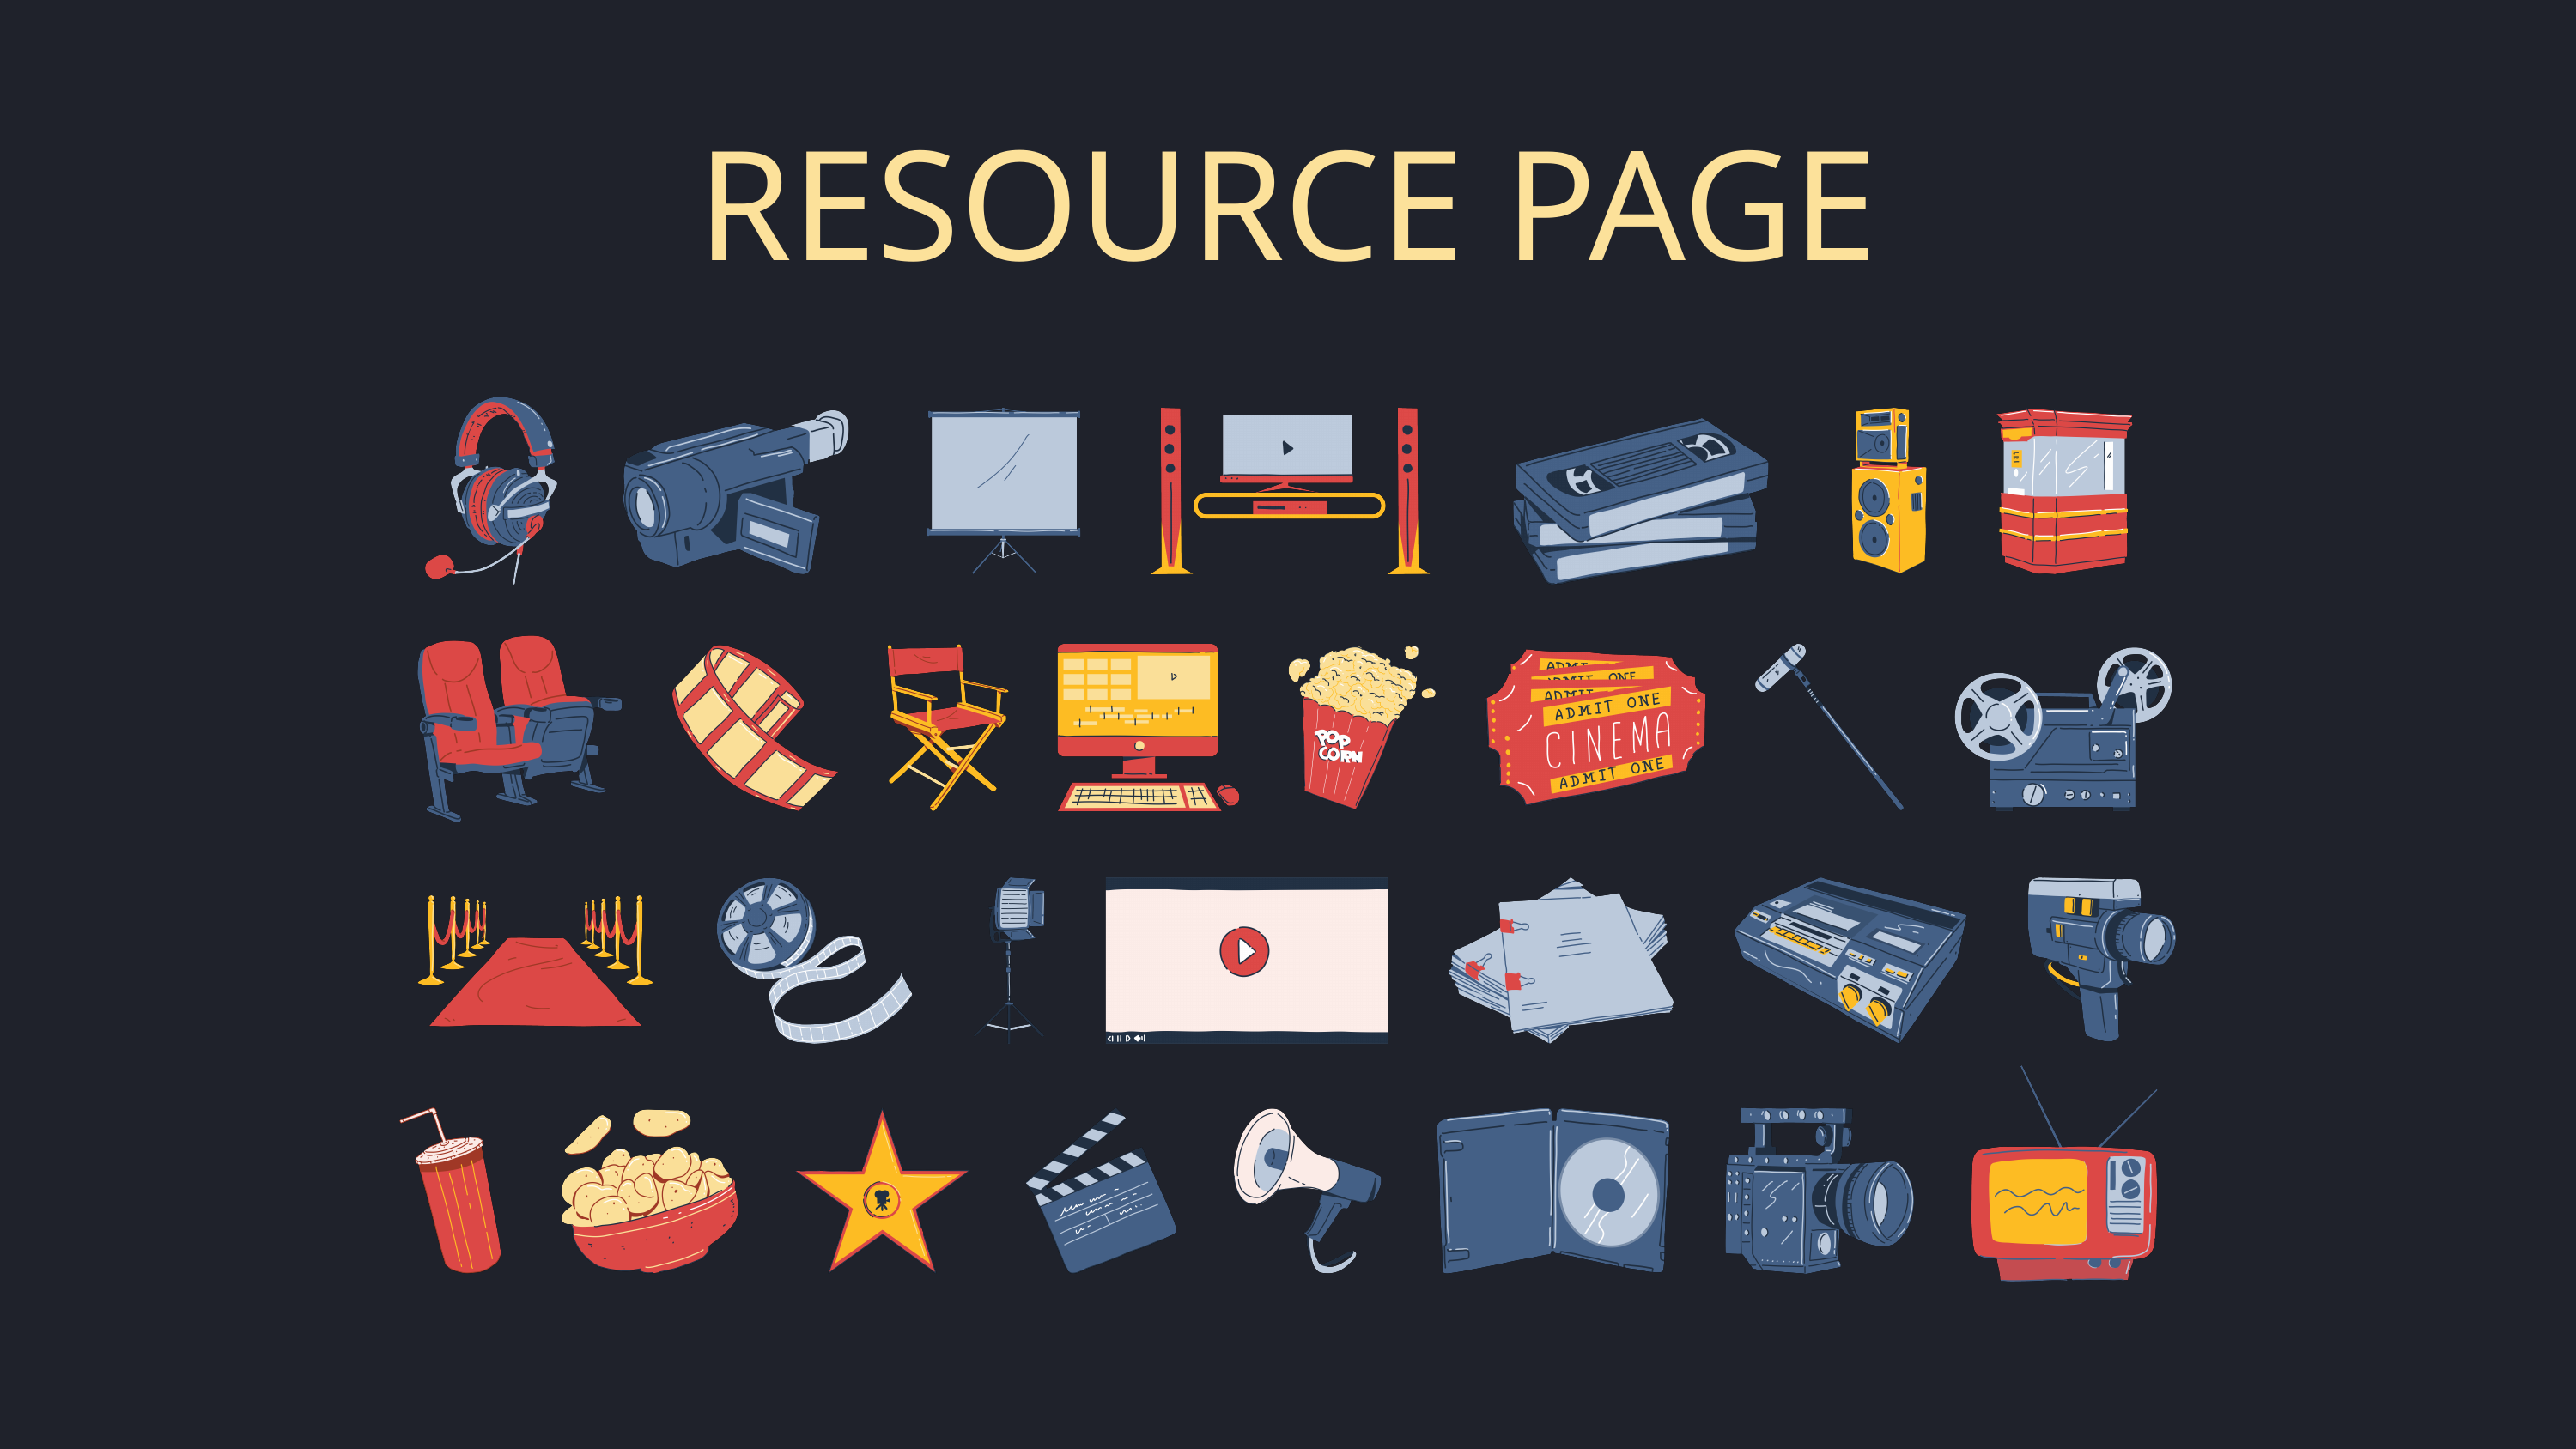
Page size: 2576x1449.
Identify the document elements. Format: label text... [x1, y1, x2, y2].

text_box [423, 397, 558, 585]
text_box [399, 1107, 502, 1274]
text_box [1449, 877, 1674, 1044]
text_box [1725, 1107, 1916, 1274]
text_box [1105, 877, 1388, 1044]
text_box [417, 632, 623, 823]
text_box [927, 408, 1081, 574]
text_box [557, 1107, 739, 1274]
text_box [1233, 1107, 1382, 1274]
text_box [1996, 408, 2133, 574]
text_box [1437, 1107, 1670, 1274]
text_box [1754, 644, 1905, 811]
text_box [1057, 644, 1240, 811]
text_box [671, 644, 839, 811]
text_box [1953, 644, 2175, 811]
text_box [1025, 1107, 1178, 1274]
text_box [887, 644, 1009, 811]
text_box [417, 895, 653, 1027]
text_box [1485, 649, 1706, 806]
text_box [1735, 877, 1967, 1044]
text_box [795, 1107, 970, 1274]
text_box [1288, 645, 1437, 810]
text_box [974, 877, 1045, 1044]
text_box [1513, 418, 1769, 585]
text_box [1150, 408, 1431, 574]
text_box [622, 408, 849, 574]
text_box [714, 877, 913, 1044]
text_box [2027, 877, 2177, 1044]
text_box [1971, 1065, 2158, 1282]
text_box [1851, 408, 1927, 574]
text_box RESOURCE PAGE [427, 138, 2149, 291]
